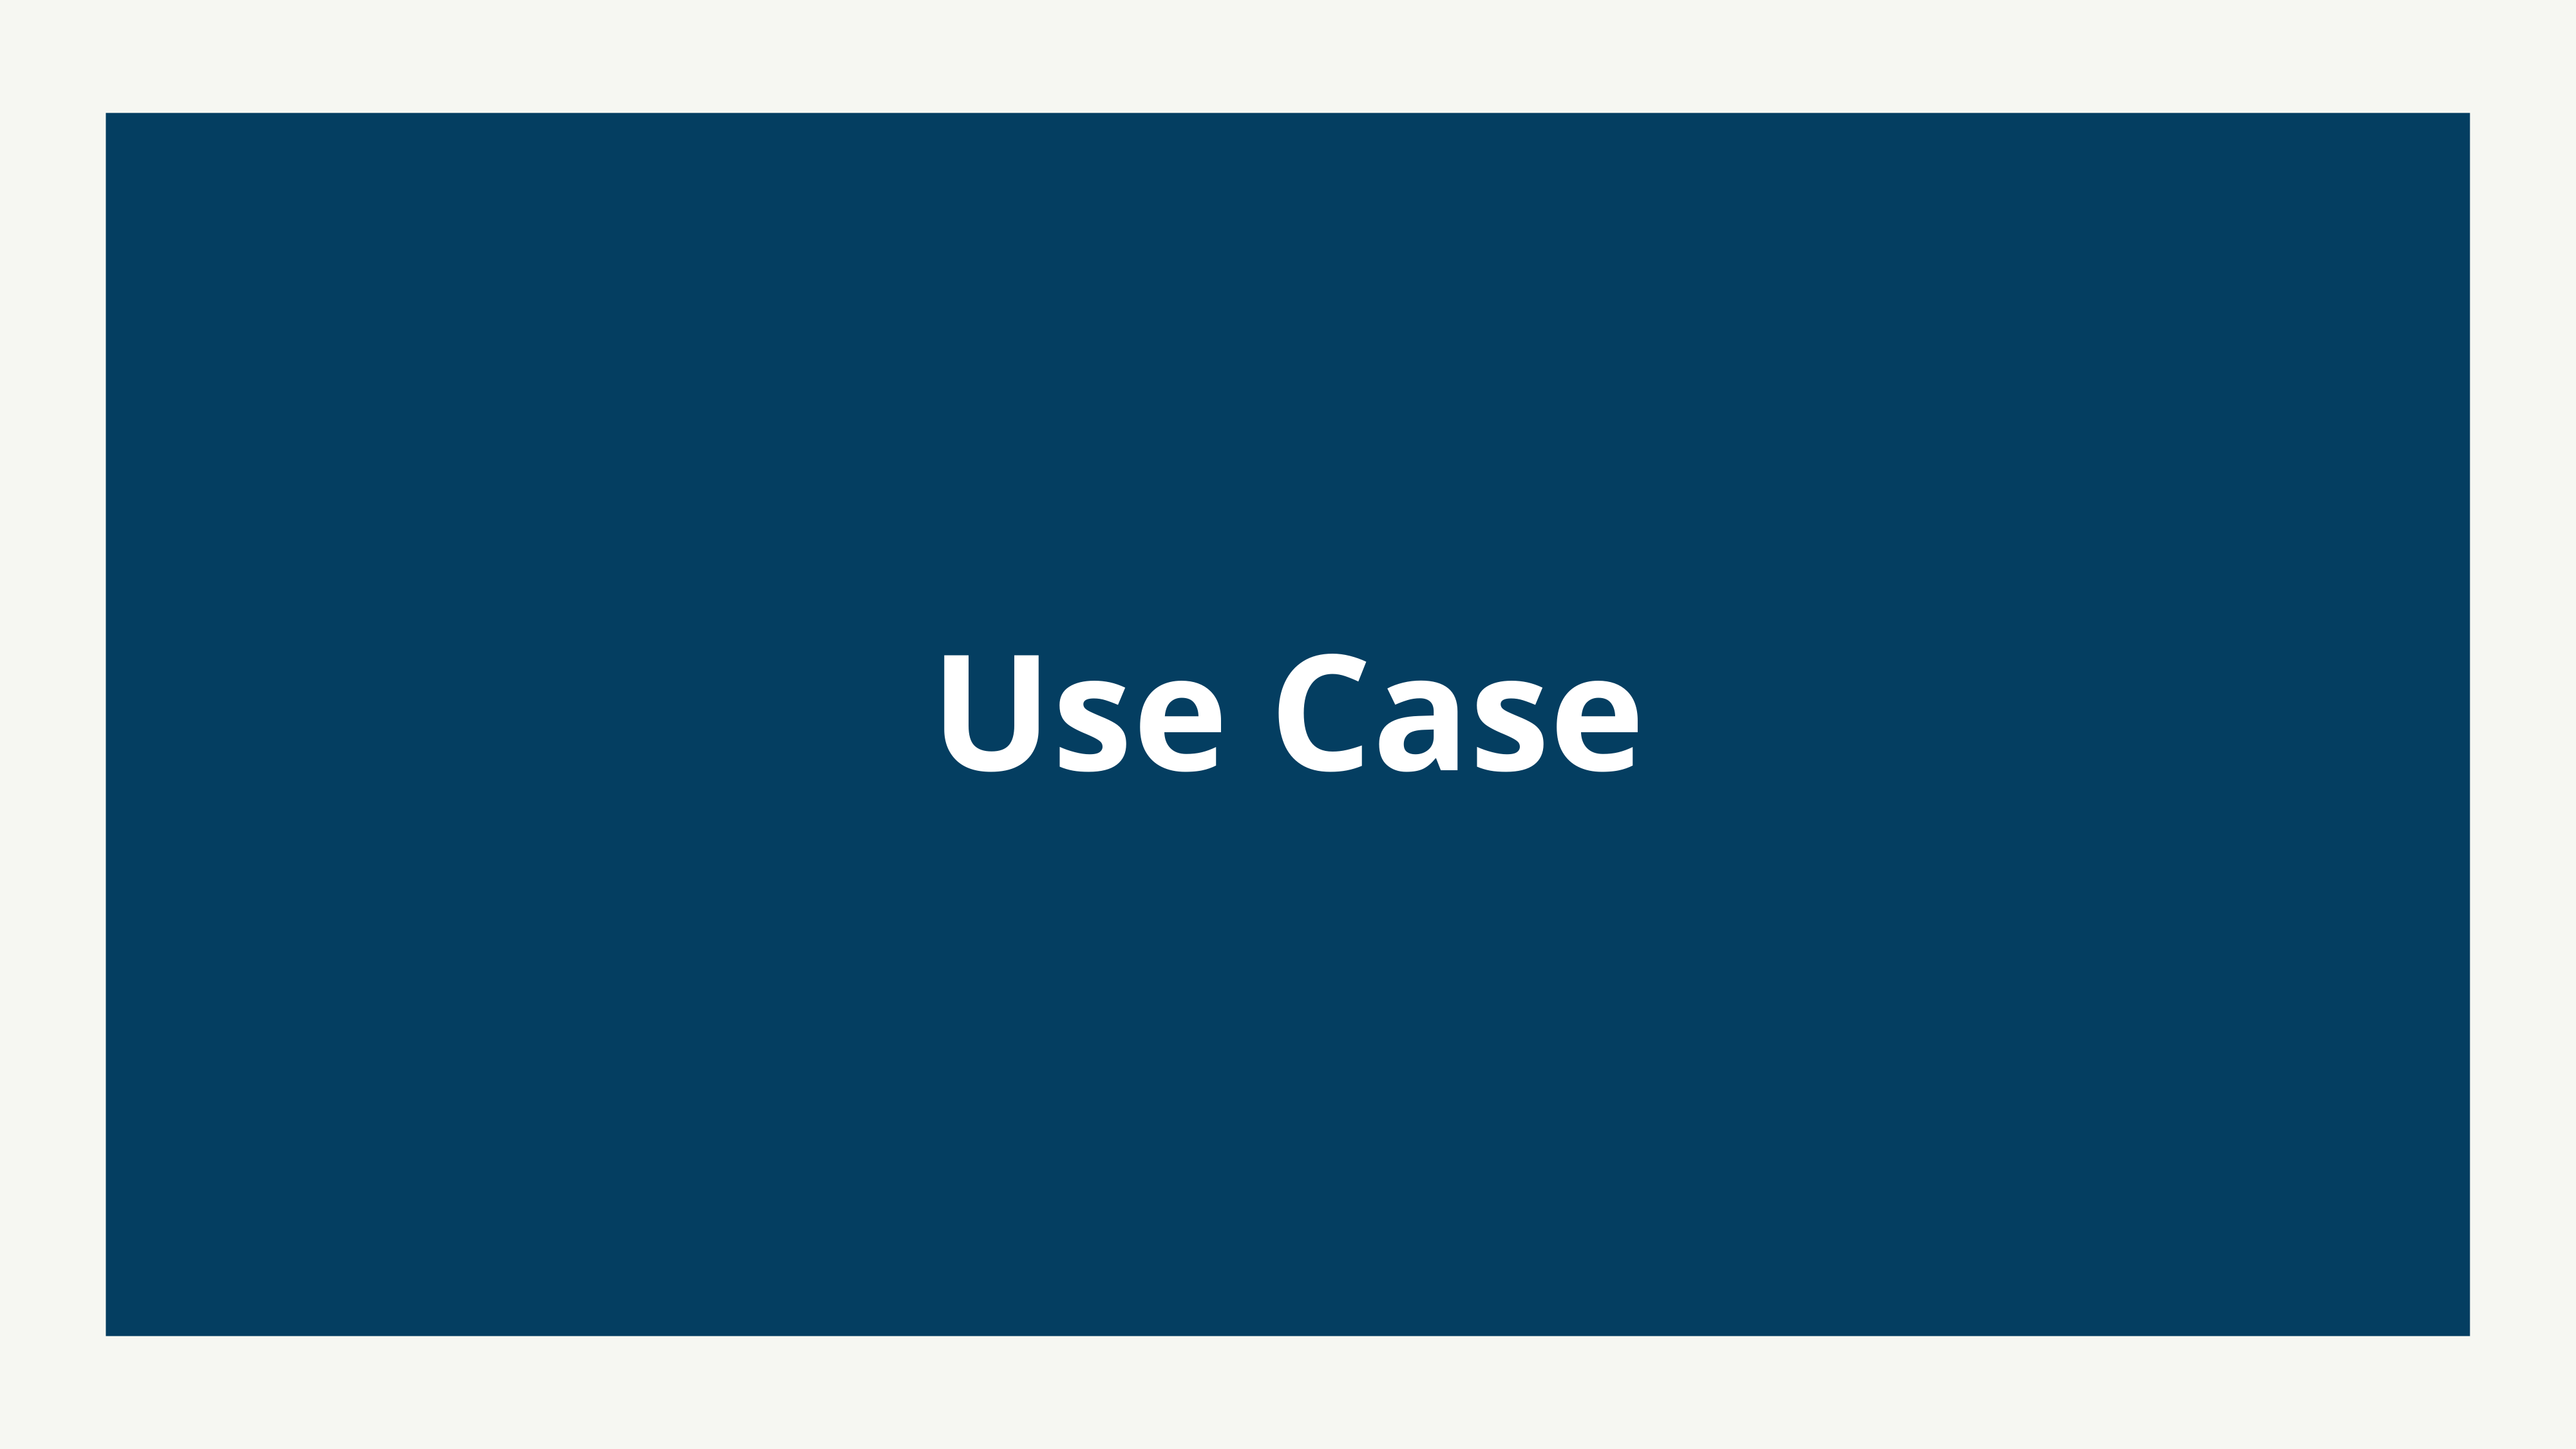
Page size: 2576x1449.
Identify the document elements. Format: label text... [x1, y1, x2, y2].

title Use Case [216, 442, 2359, 994]
